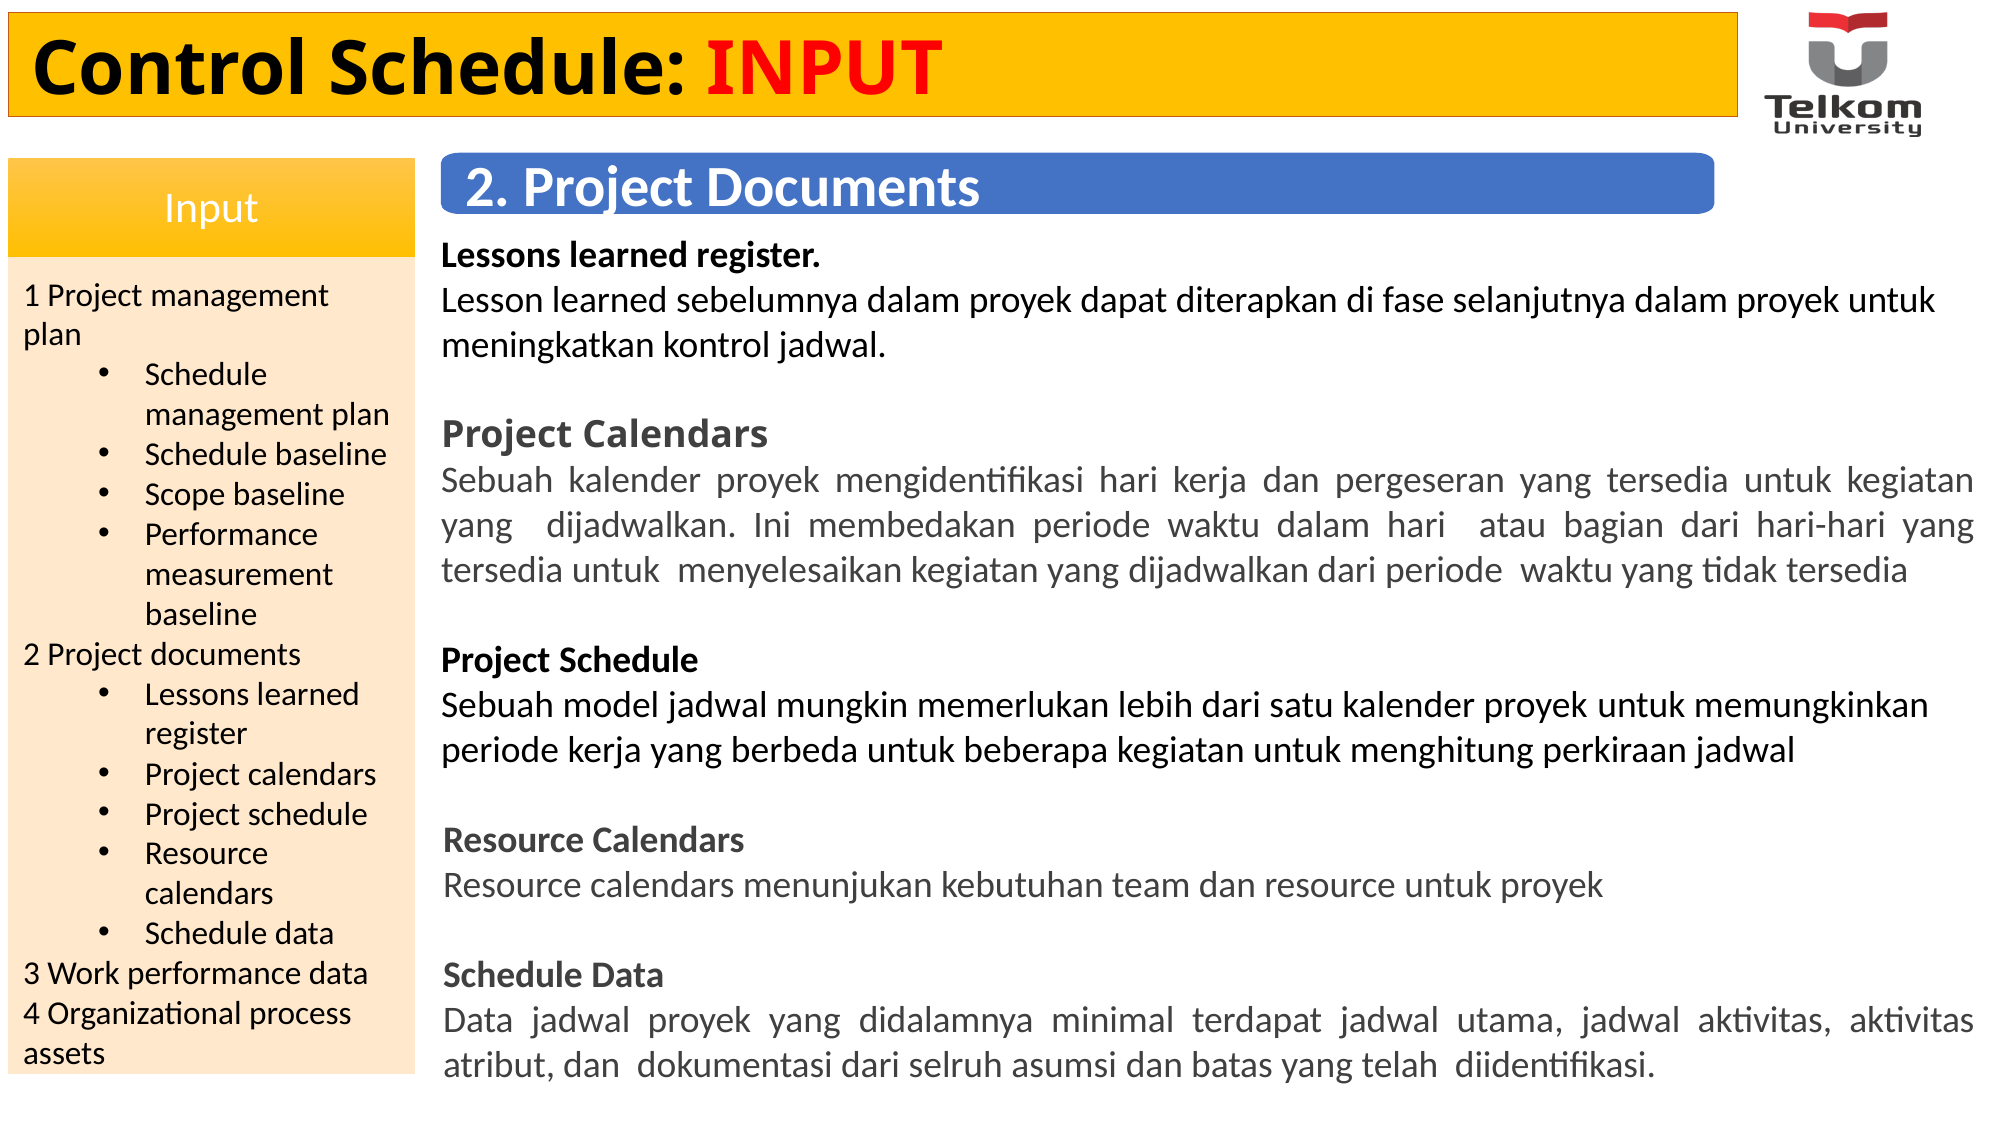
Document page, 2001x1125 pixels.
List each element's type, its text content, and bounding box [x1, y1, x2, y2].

text_box Control Schedule: INPUT [8, 12, 1738, 117]
picture [1764, 12, 1921, 137]
text_box Lessons learned register. Lesson learned sebelumnya dalam proyek dapat diterapkan di fase selanjutnya dalam proyek untuk meningkatkan kontrol jadwal. Project Calendars Sebuah kalender proyek mengidentifikasi hari kerja dan pergeseran yang tersedia untuk kegiatan yang dijadwalkan. Ini membedakan periode waktu dalam hari atau bagian dari hari-hari yang tersedia untuk menyelesaikan kegiatan yang dijadwalkan dari periode waktu yang tidak tersedia Project Schedule Sebuah model jadwal mungkin memerlukan lebih dari satu kalender proyek untuk memungkinkan periode kerja yang berbeda untuk beberapa kegiatan untuk menghitung perkiraan jadwal Resource Calendars Resource calendars menunjukan kebutuhan team dan resource untuk proyek Schedule Data Data jadwal proyek yang didalamnya minimal terdapat jadwal utama, jadwal aktivitas, aktivitas atribut, dan dokumentasi dari selruh asumsi dan batas yang telah diidentifikasi. [441, 230, 1975, 1086]
text_box 1 Project management plan Schedule management plan Schedule baseline Scope baseline Performance measurement baseline 2 Project documents Lessons learned register Project calendars Project schedule Resource calendars Schedule data 3 Work performance data 4 Organizational process assets [8, 258, 415, 1074]
text_box 2. Project Documents [440, 152, 1715, 214]
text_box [8, 158, 415, 258]
